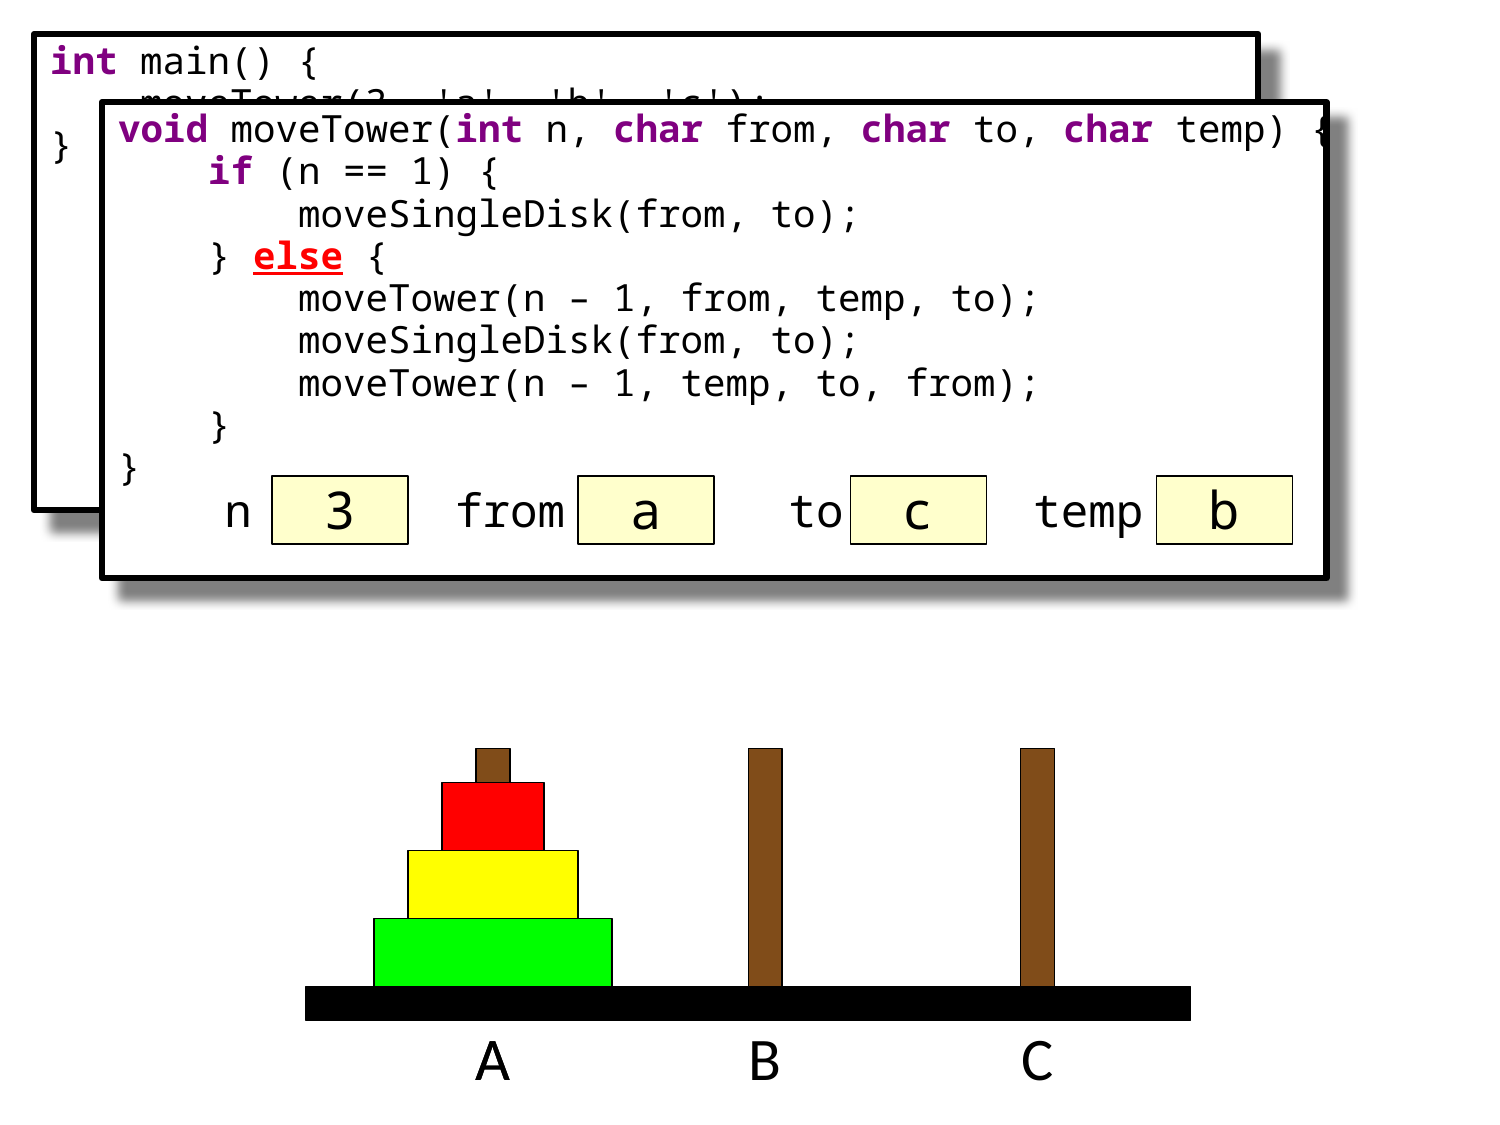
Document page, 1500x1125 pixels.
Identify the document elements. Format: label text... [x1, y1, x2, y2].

text_box [476, 748, 511, 782]
text_box [374, 918, 613, 987]
text_box A [442, 1020, 545, 1089]
text_box int main() { moveTower(3, 'a', 'b', 'c'); } [33, 34, 1259, 511]
text_box 3 [272, 476, 409, 545]
text_box [442, 782, 545, 851]
text_box from [442, 476, 578, 545]
text_box temp [1020, 476, 1156, 545]
text_box to [782, 476, 850, 545]
text_box [306, 986, 1191, 1021]
text_box [1020, 748, 1055, 986]
text_box a [578, 476, 715, 545]
text_box b [1156, 476, 1293, 545]
text_box [408, 850, 579, 919]
text_box [748, 748, 783, 986]
text_box void moveTower(int n, char from, char to, char temp) { if (n == 1) { moveSingleDisk(from, to); } else { moveTower(n – 1, from, temp, to); moveSingleDisk(from, to); moveTower(n – 1, temp, to, from); } } [101, 102, 1327, 579]
text_box C [986, 1020, 1089, 1089]
text_box c [850, 476, 987, 545]
text_box n [204, 476, 272, 545]
text_box B [714, 1020, 817, 1089]
